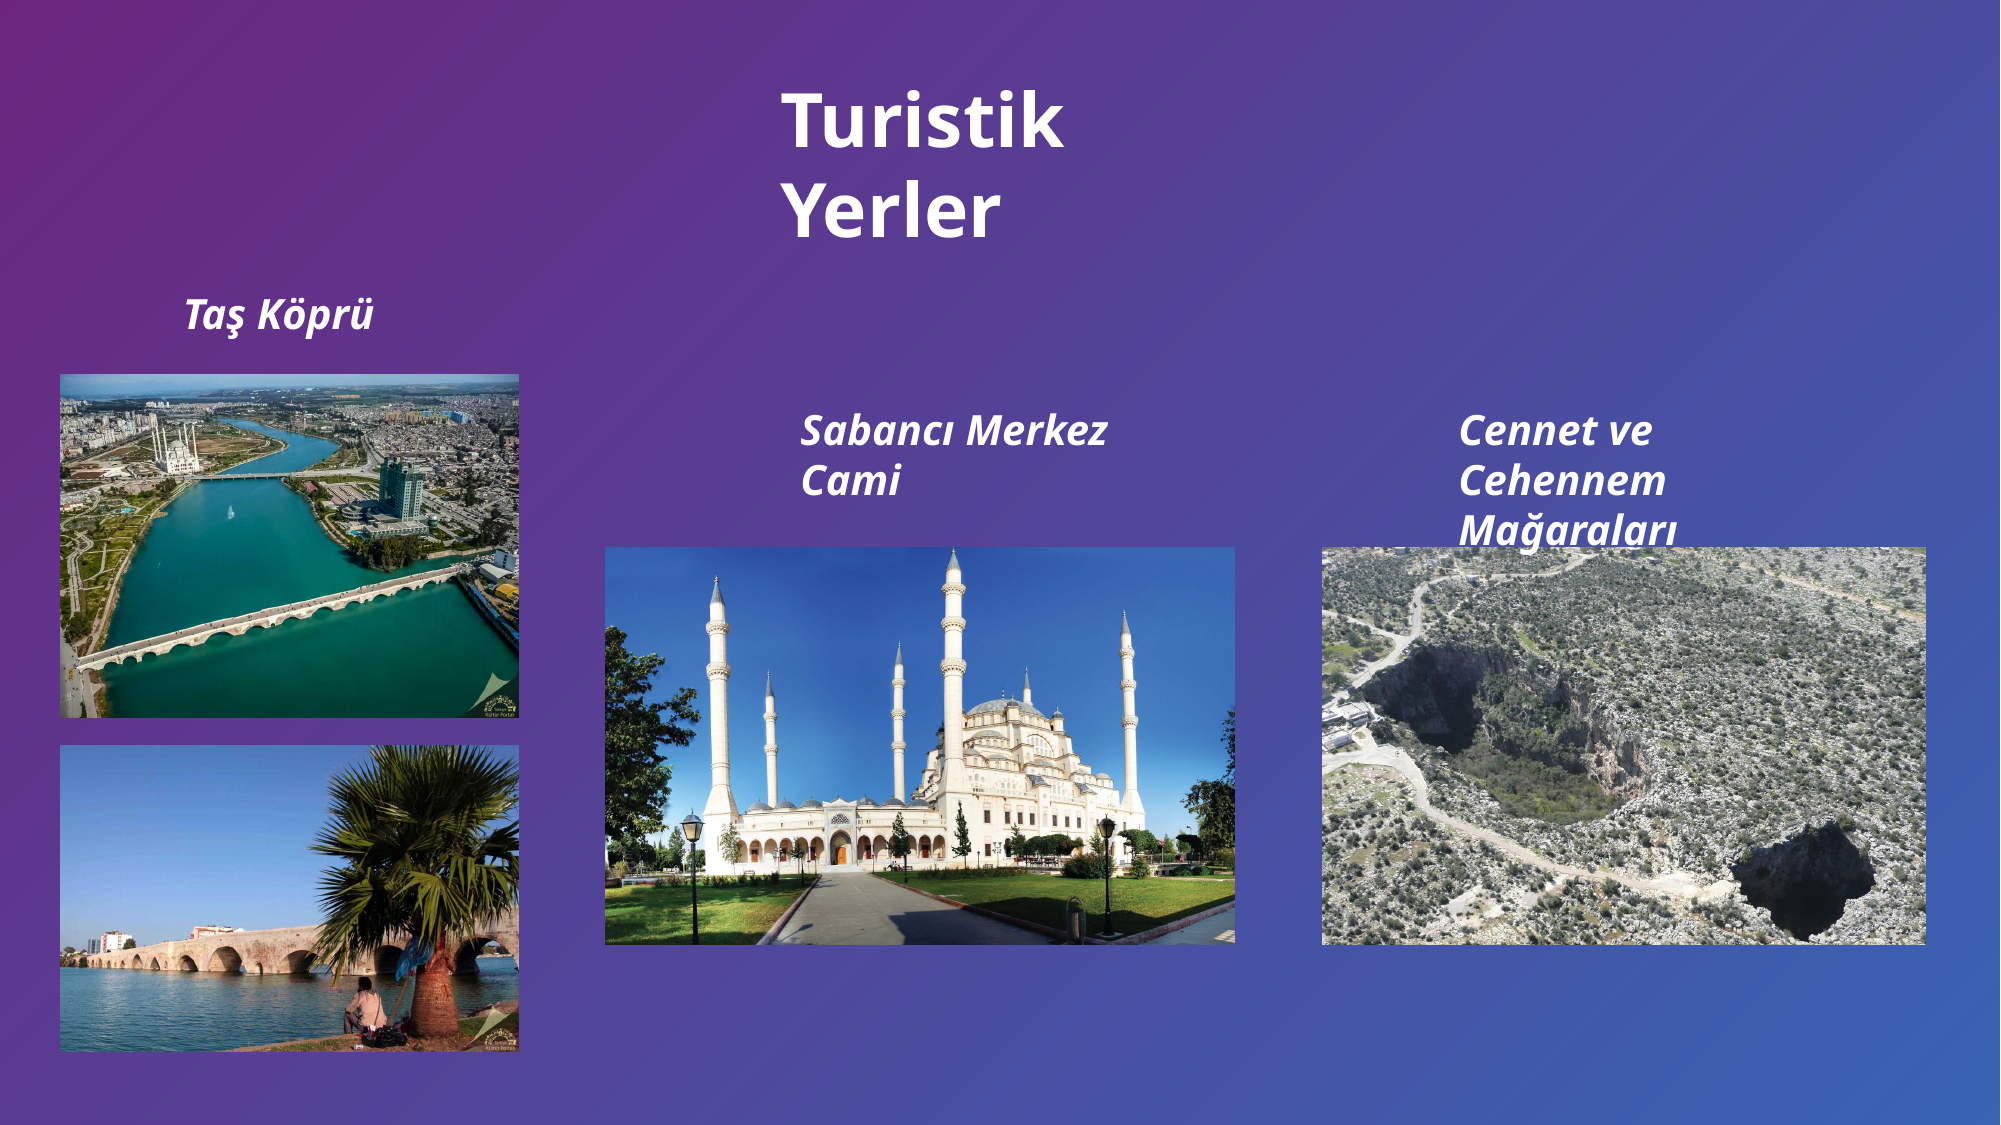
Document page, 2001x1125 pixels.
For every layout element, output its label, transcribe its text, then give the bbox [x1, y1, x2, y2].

picture [60, 745, 519, 1052]
text_box Taş Köprü [168, 280, 412, 345]
picture [1321, 547, 1926, 945]
text_box Sabancı Merkez Cami [785, 396, 1135, 512]
text_box Turistik Yerler [765, 65, 1235, 261]
picture [60, 374, 519, 718]
text_box Cennet ve Cehennem Mağaraları [1443, 396, 1840, 547]
picture [605, 547, 1235, 945]
